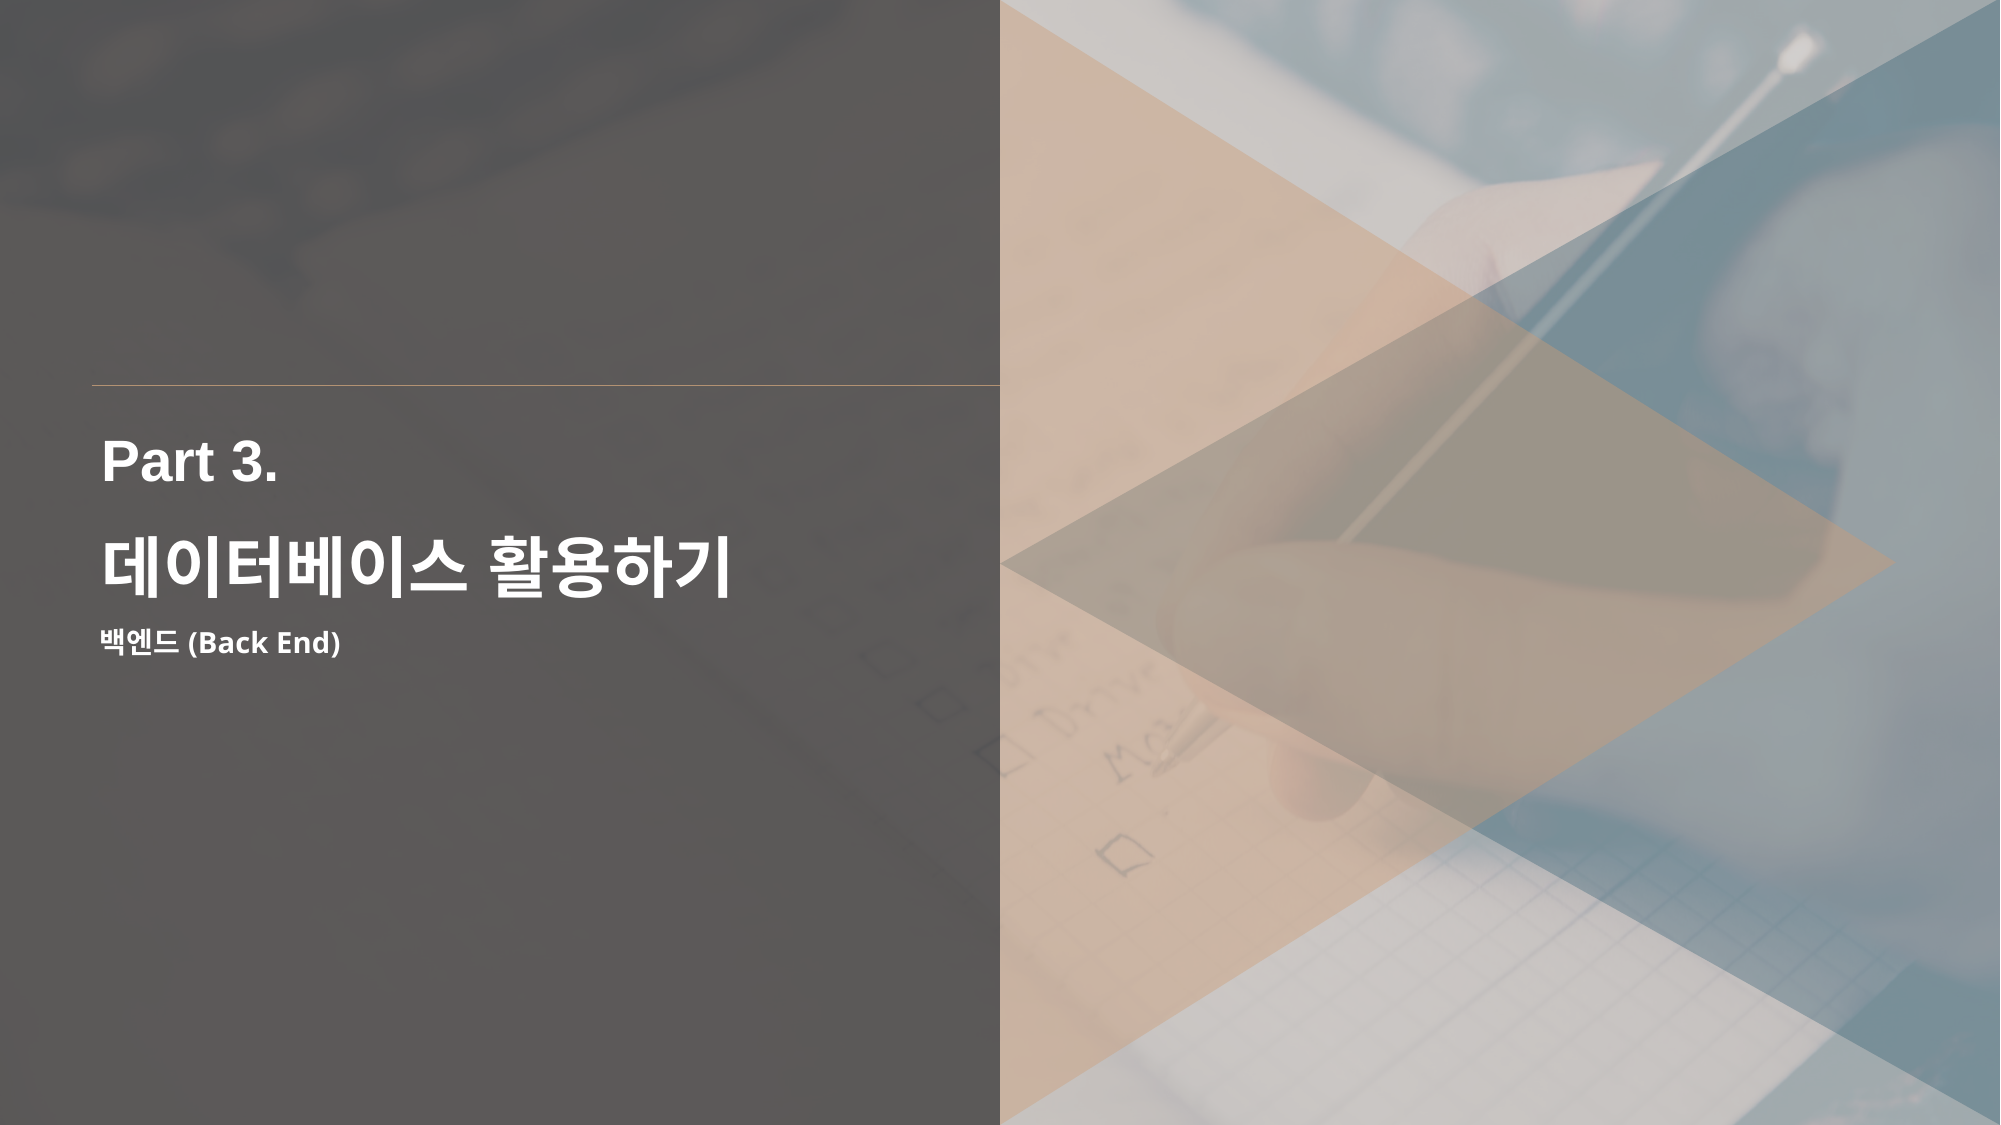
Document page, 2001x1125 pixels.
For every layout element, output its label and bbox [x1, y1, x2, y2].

text_box [0, 0, 2000, 1125]
